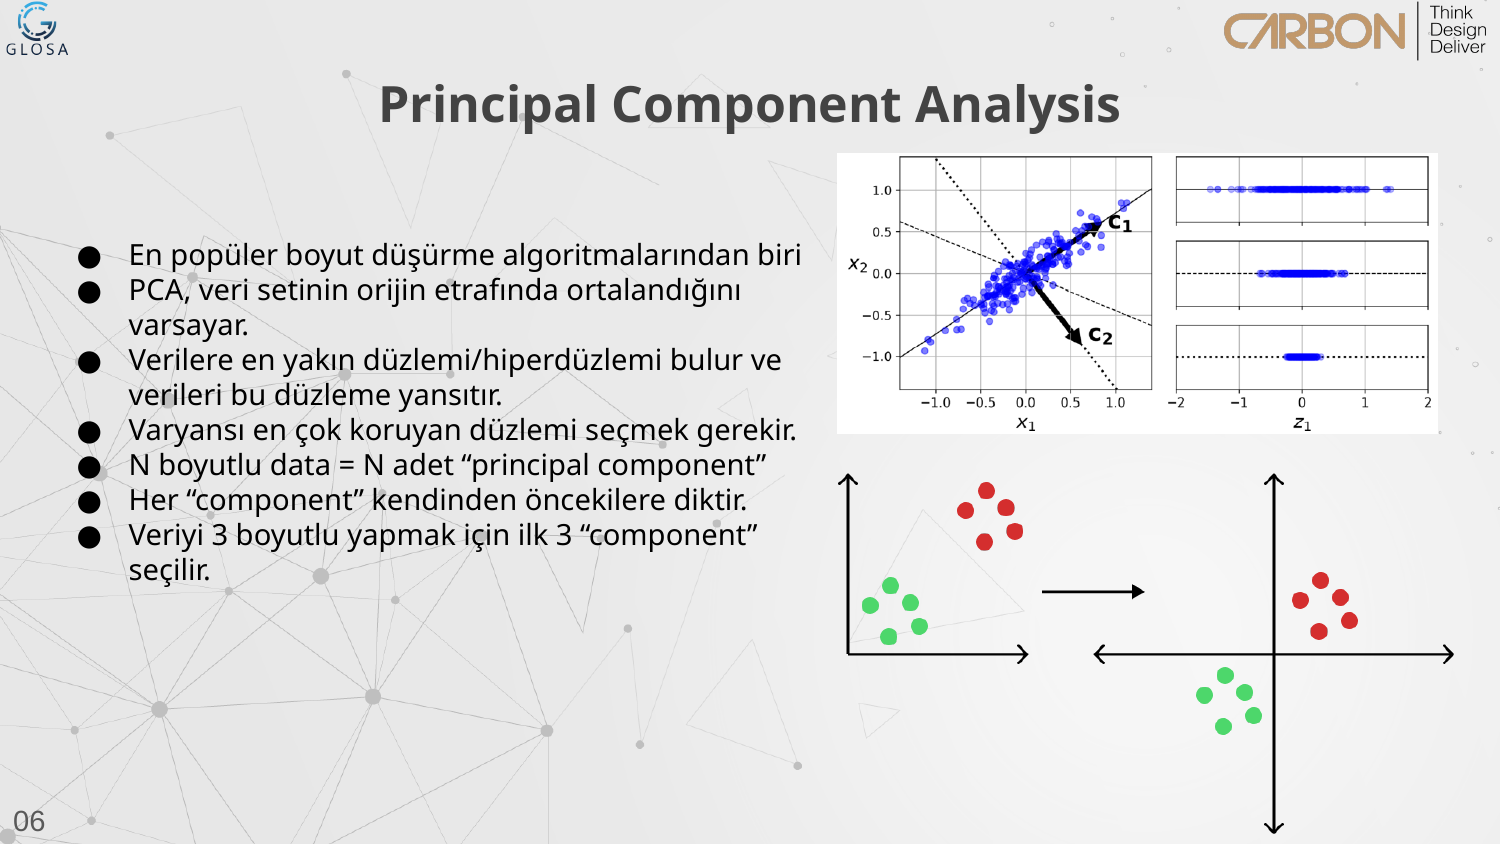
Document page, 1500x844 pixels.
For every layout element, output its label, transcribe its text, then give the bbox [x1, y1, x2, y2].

picture [837, 152, 1438, 435]
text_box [1, 0, 72, 69]
title Principal Component Analysis [322, 57, 1178, 140]
picture [1209, 0, 1500, 66]
picture [837, 473, 1454, 834]
text_box 06 [0, 796, 68, 844]
text_box En popüler boyut düşürme algoritmalarından biri PCA, veri setinin orijin etrafında ortalandığını varsayar. Verilere en yakın düzlemi/hiperdüzlemi bulur ve verileri bu düzleme yansıtır. Varyansı en çok koruyan düzlemi seçmek gerekir. N boyutlu data = N adet “principal component” Her “component” kendinden öncekilere diktir. Veriyi 3 boyutlu yapmak için ilk 3 “component” seçilir. [38, 221, 820, 637]
